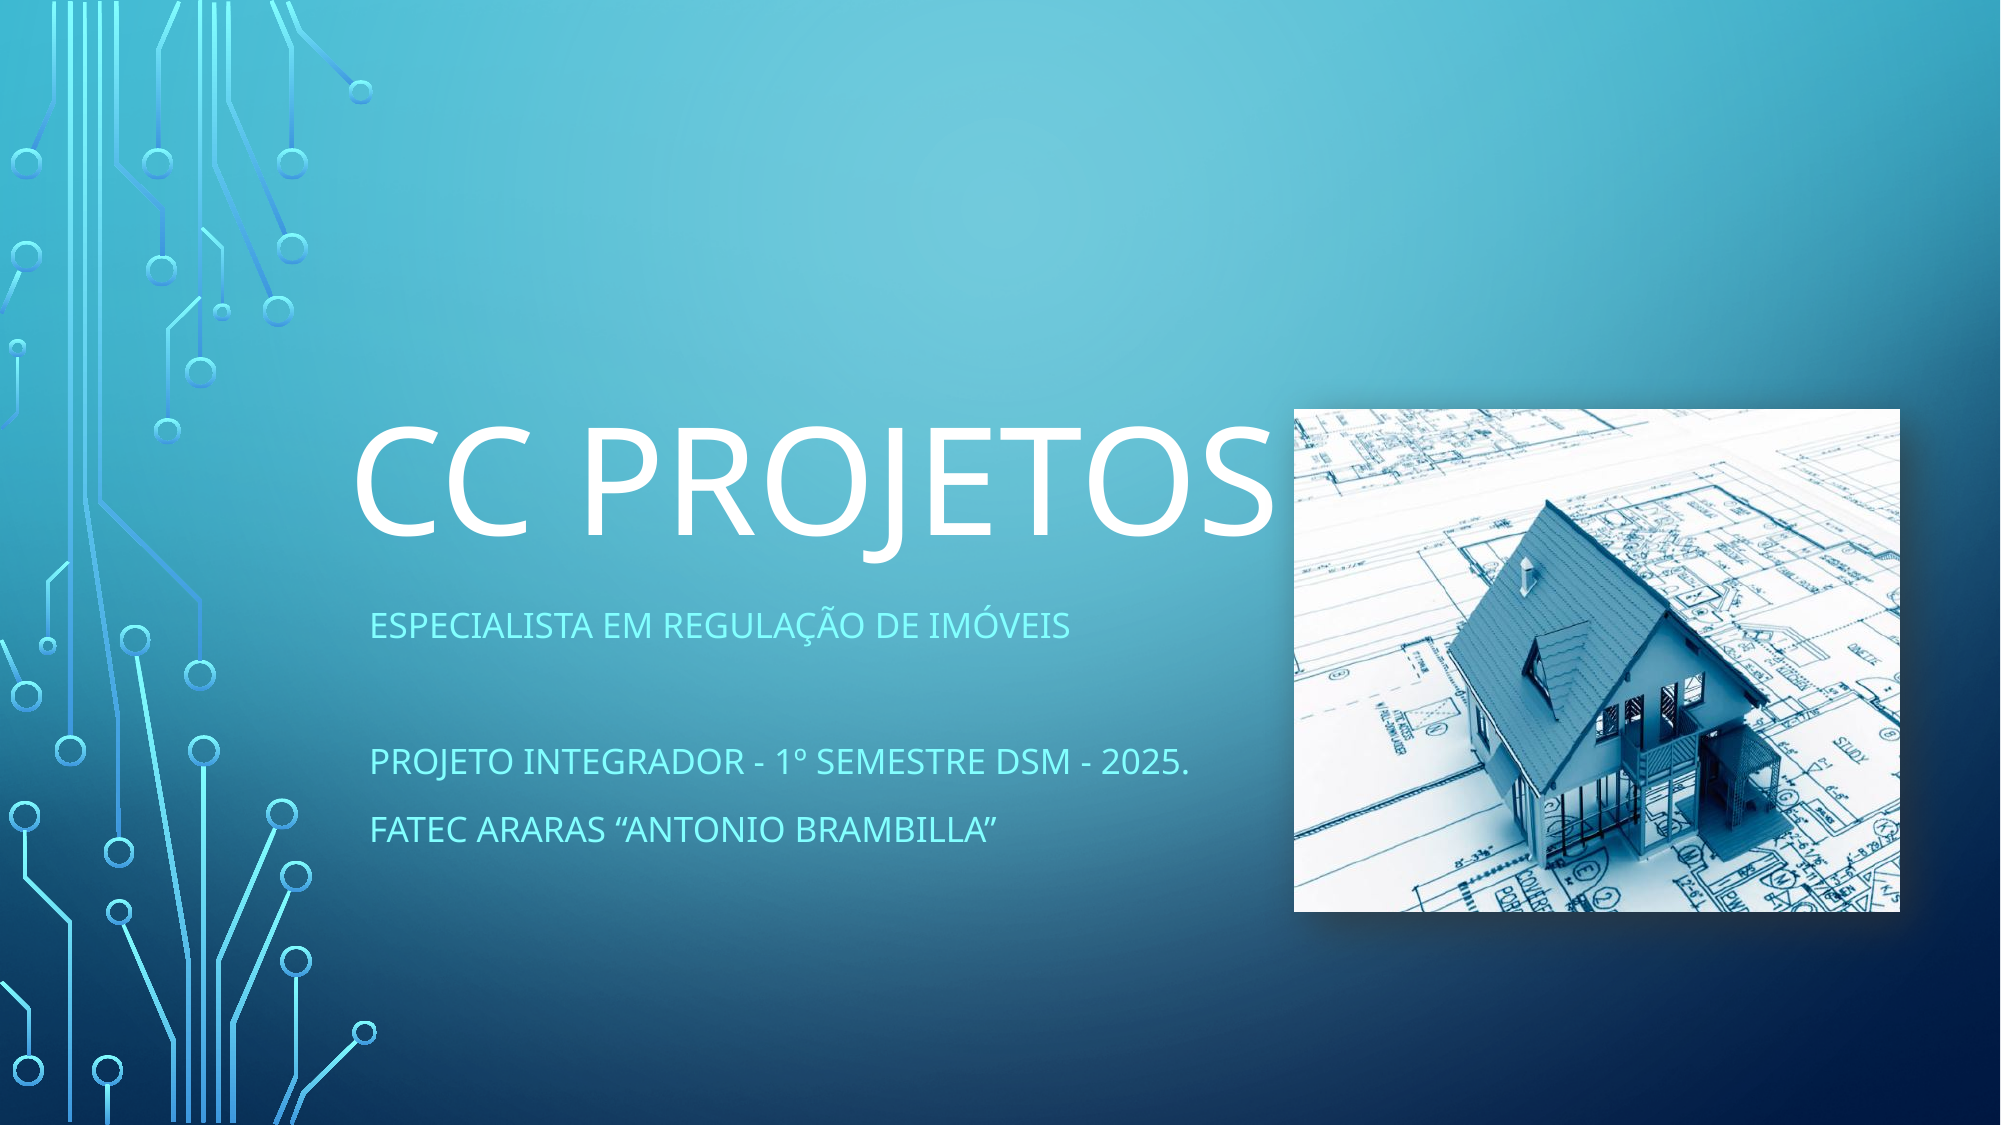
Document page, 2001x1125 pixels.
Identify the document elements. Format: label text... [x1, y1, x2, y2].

title CC Projetos [307, 184, 1750, 576]
subtitle Especialista em regulação de imóveis projeto Integrador - 1º semestre DSM - 2025. Fatec araras “antonio brambilla” [354, 588, 1277, 860]
picture [1294, 408, 1901, 912]
